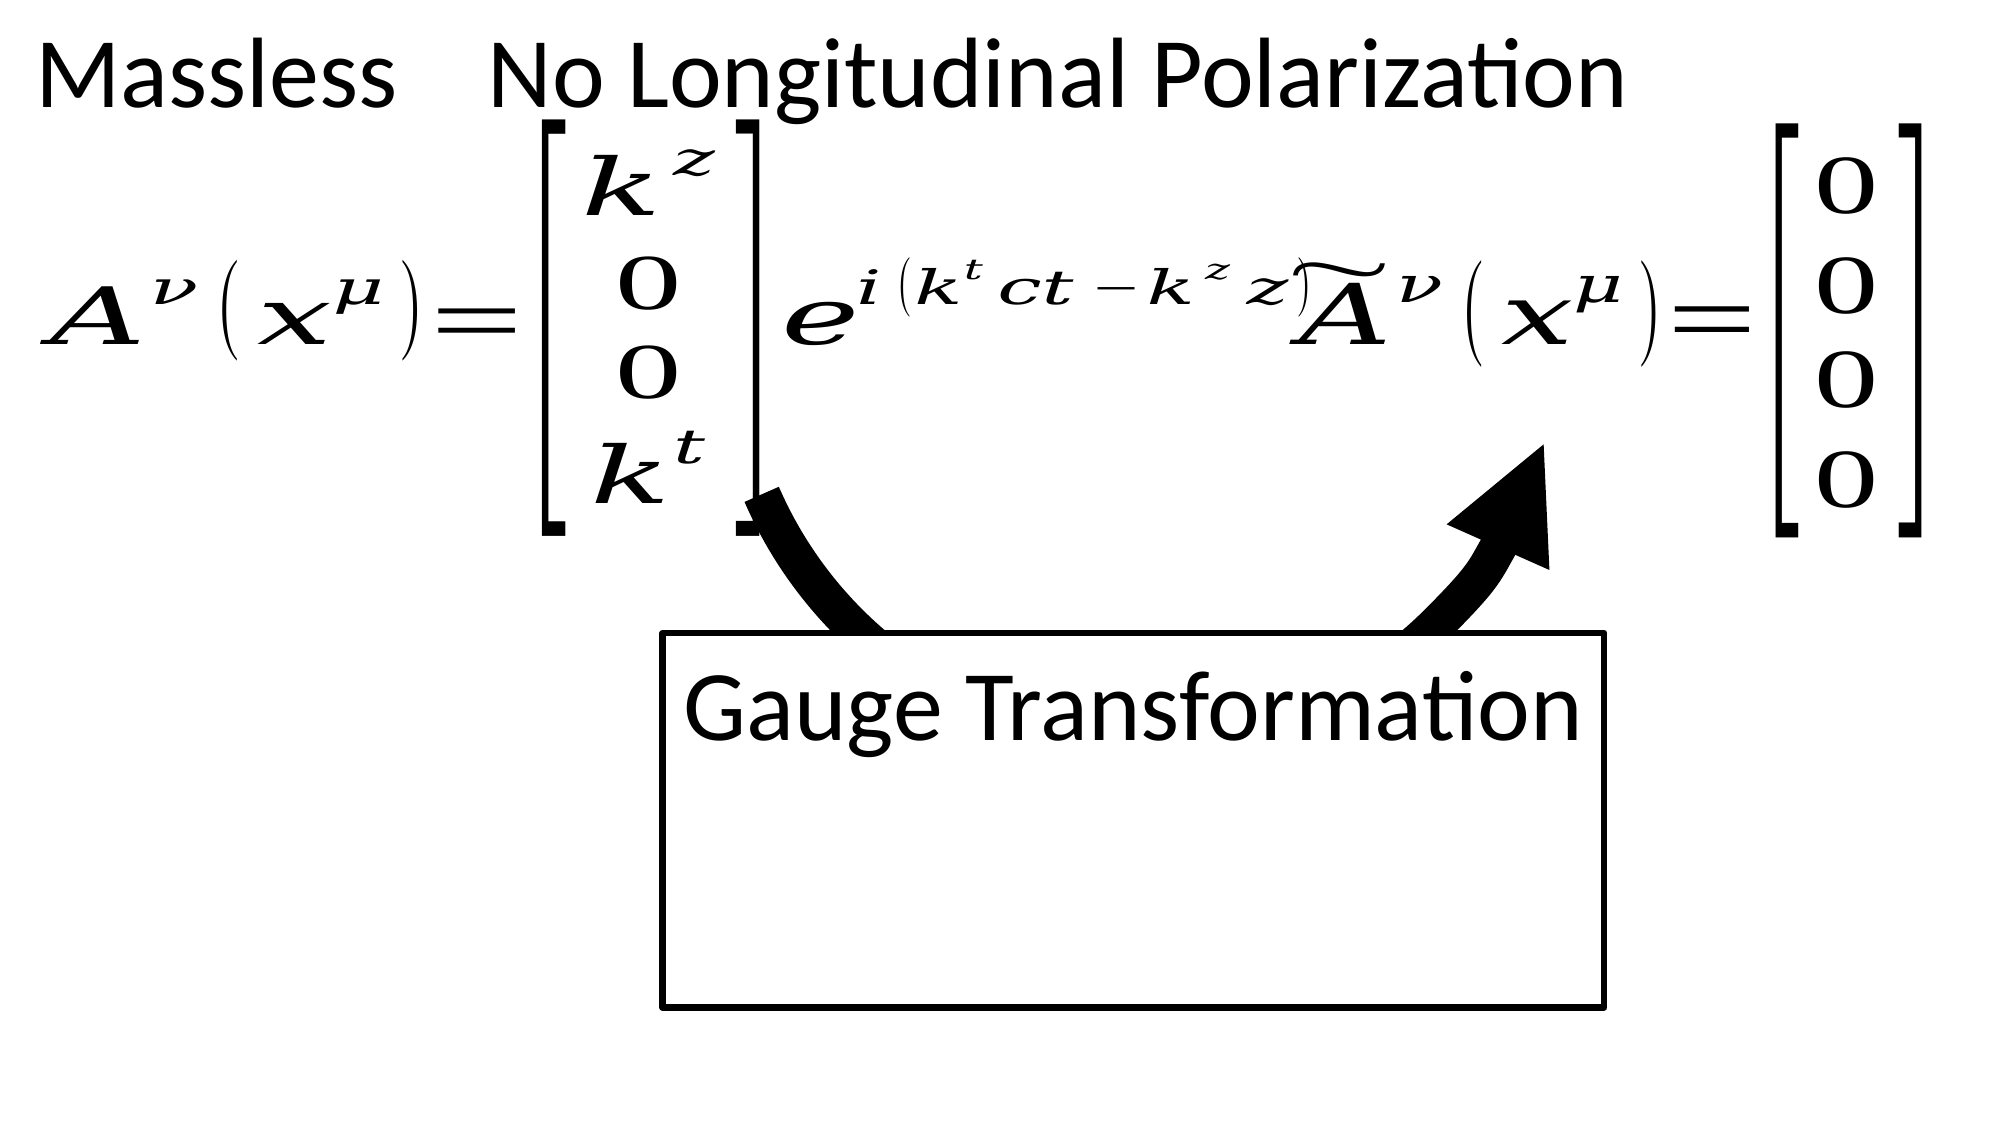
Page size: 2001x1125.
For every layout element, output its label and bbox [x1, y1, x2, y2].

text_box [662, 0, 1605, 1033]
